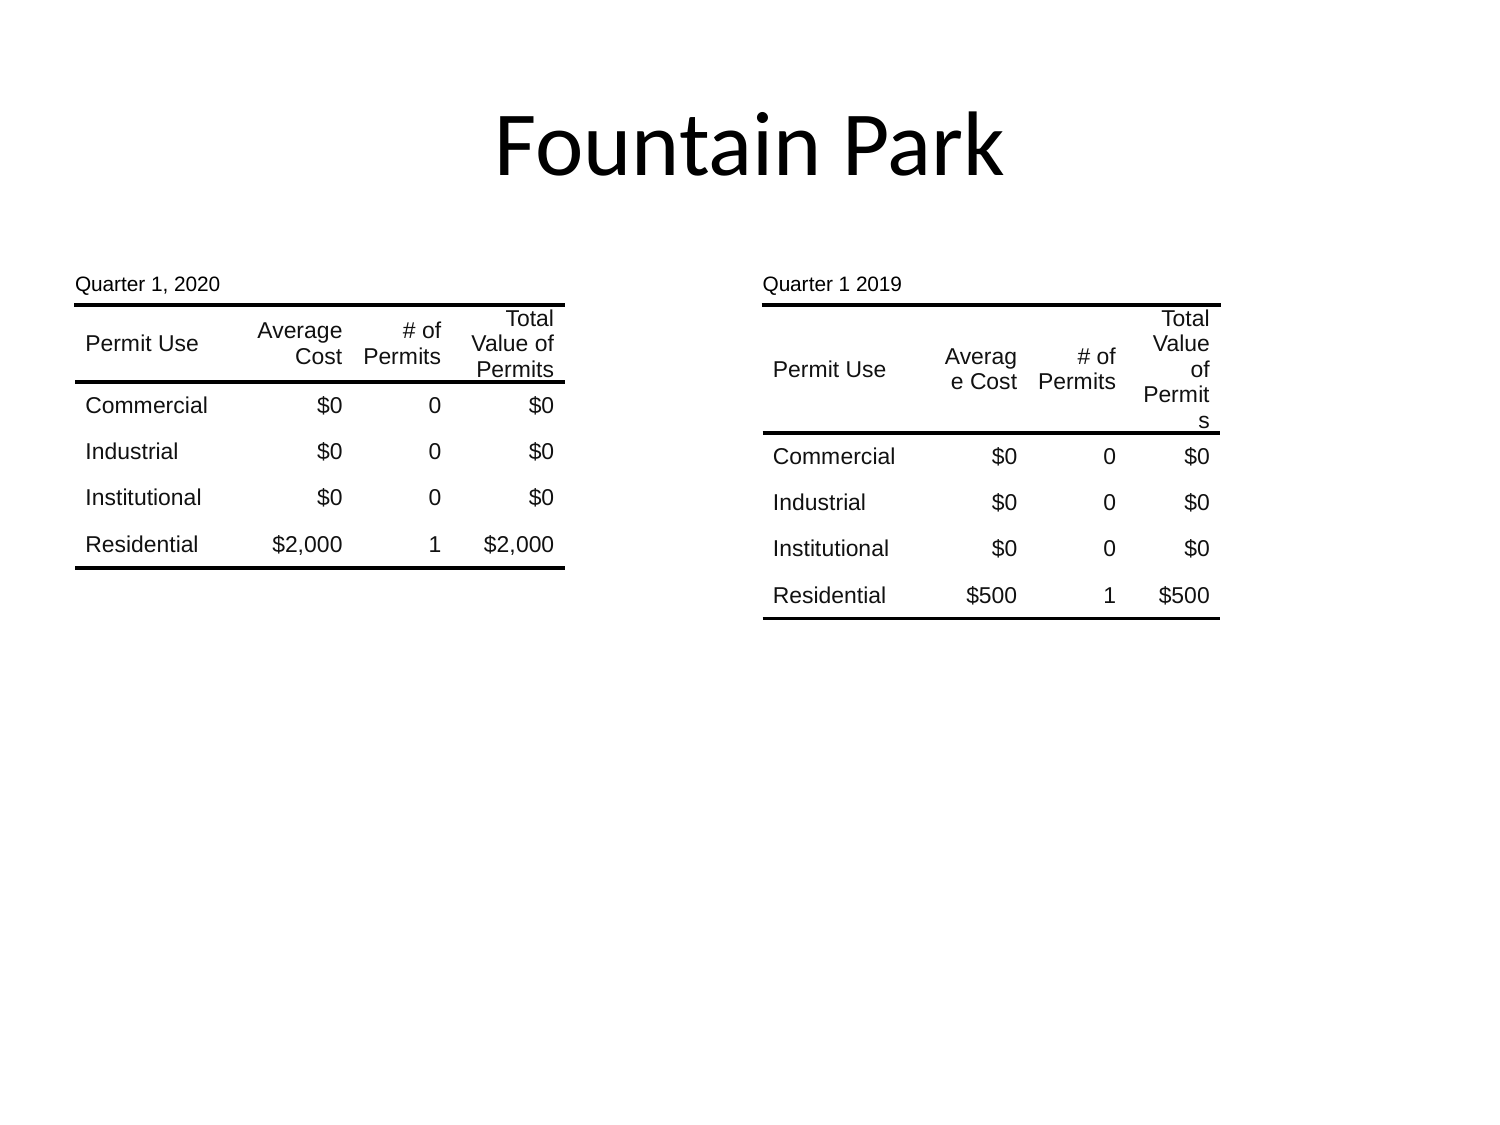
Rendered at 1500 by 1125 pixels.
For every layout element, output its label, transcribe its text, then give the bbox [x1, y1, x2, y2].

table_cell Permit Use [763, 307, 928, 431]
table_header Quarter 1, 2020 [76, 263, 564, 303]
table_cell 0 [353, 384, 452, 428]
table_cell $0 [1126, 435, 1220, 479]
table_cell 1 [1028, 572, 1126, 617]
table_cell Residential [75, 521, 240, 566]
table_cell $0 [1126, 526, 1220, 572]
table_cell 0 [353, 475, 452, 521]
table_cell $0 [240, 428, 353, 475]
table_cell Industrial [75, 428, 240, 475]
table_cell Average Cost [928, 307, 1028, 431]
table_cell $0 [452, 475, 565, 521]
table_cell Commercial [763, 435, 928, 479]
table_cell Total Value of Permits [452, 307, 565, 380]
table_cell $0 [928, 435, 1028, 479]
table_cell $0 [240, 475, 353, 521]
table_cell Institutional [763, 526, 928, 572]
table_cell $0 [240, 384, 353, 428]
table_cell Permit Use [75, 307, 240, 380]
table_cell Institutional [75, 475, 240, 521]
table_cell $500 [1126, 572, 1220, 617]
table_cell Total Value of Permits [1126, 307, 1220, 431]
table_cell $0 [928, 526, 1028, 572]
table_cell Average Cost [240, 307, 353, 380]
table_cell Residential [763, 572, 928, 617]
table_cell $2,000 [452, 521, 565, 566]
table_cell $0 [452, 384, 565, 428]
table_cell $500 [928, 572, 1028, 617]
table_cell $0 [452, 428, 565, 475]
table_cell 0 [1028, 479, 1126, 526]
table_cell 0 [1028, 526, 1126, 572]
table_cell $0 [928, 479, 1028, 526]
table_cell $0 [1126, 479, 1220, 526]
table_cell Industrial [763, 479, 928, 526]
table_cell $2,000 [240, 521, 353, 566]
table_cell # of Permits [1028, 307, 1126, 431]
table_cell 1 [353, 521, 452, 566]
table_cell 0 [353, 428, 452, 475]
table_cell 0 [1028, 435, 1126, 479]
table_cell Commercial [75, 384, 240, 428]
title Fountain Park [75, 45, 1425, 233]
table_header Quarter 1 2019 [763, 263, 1219, 303]
table_cell # of Permits [353, 307, 452, 380]
